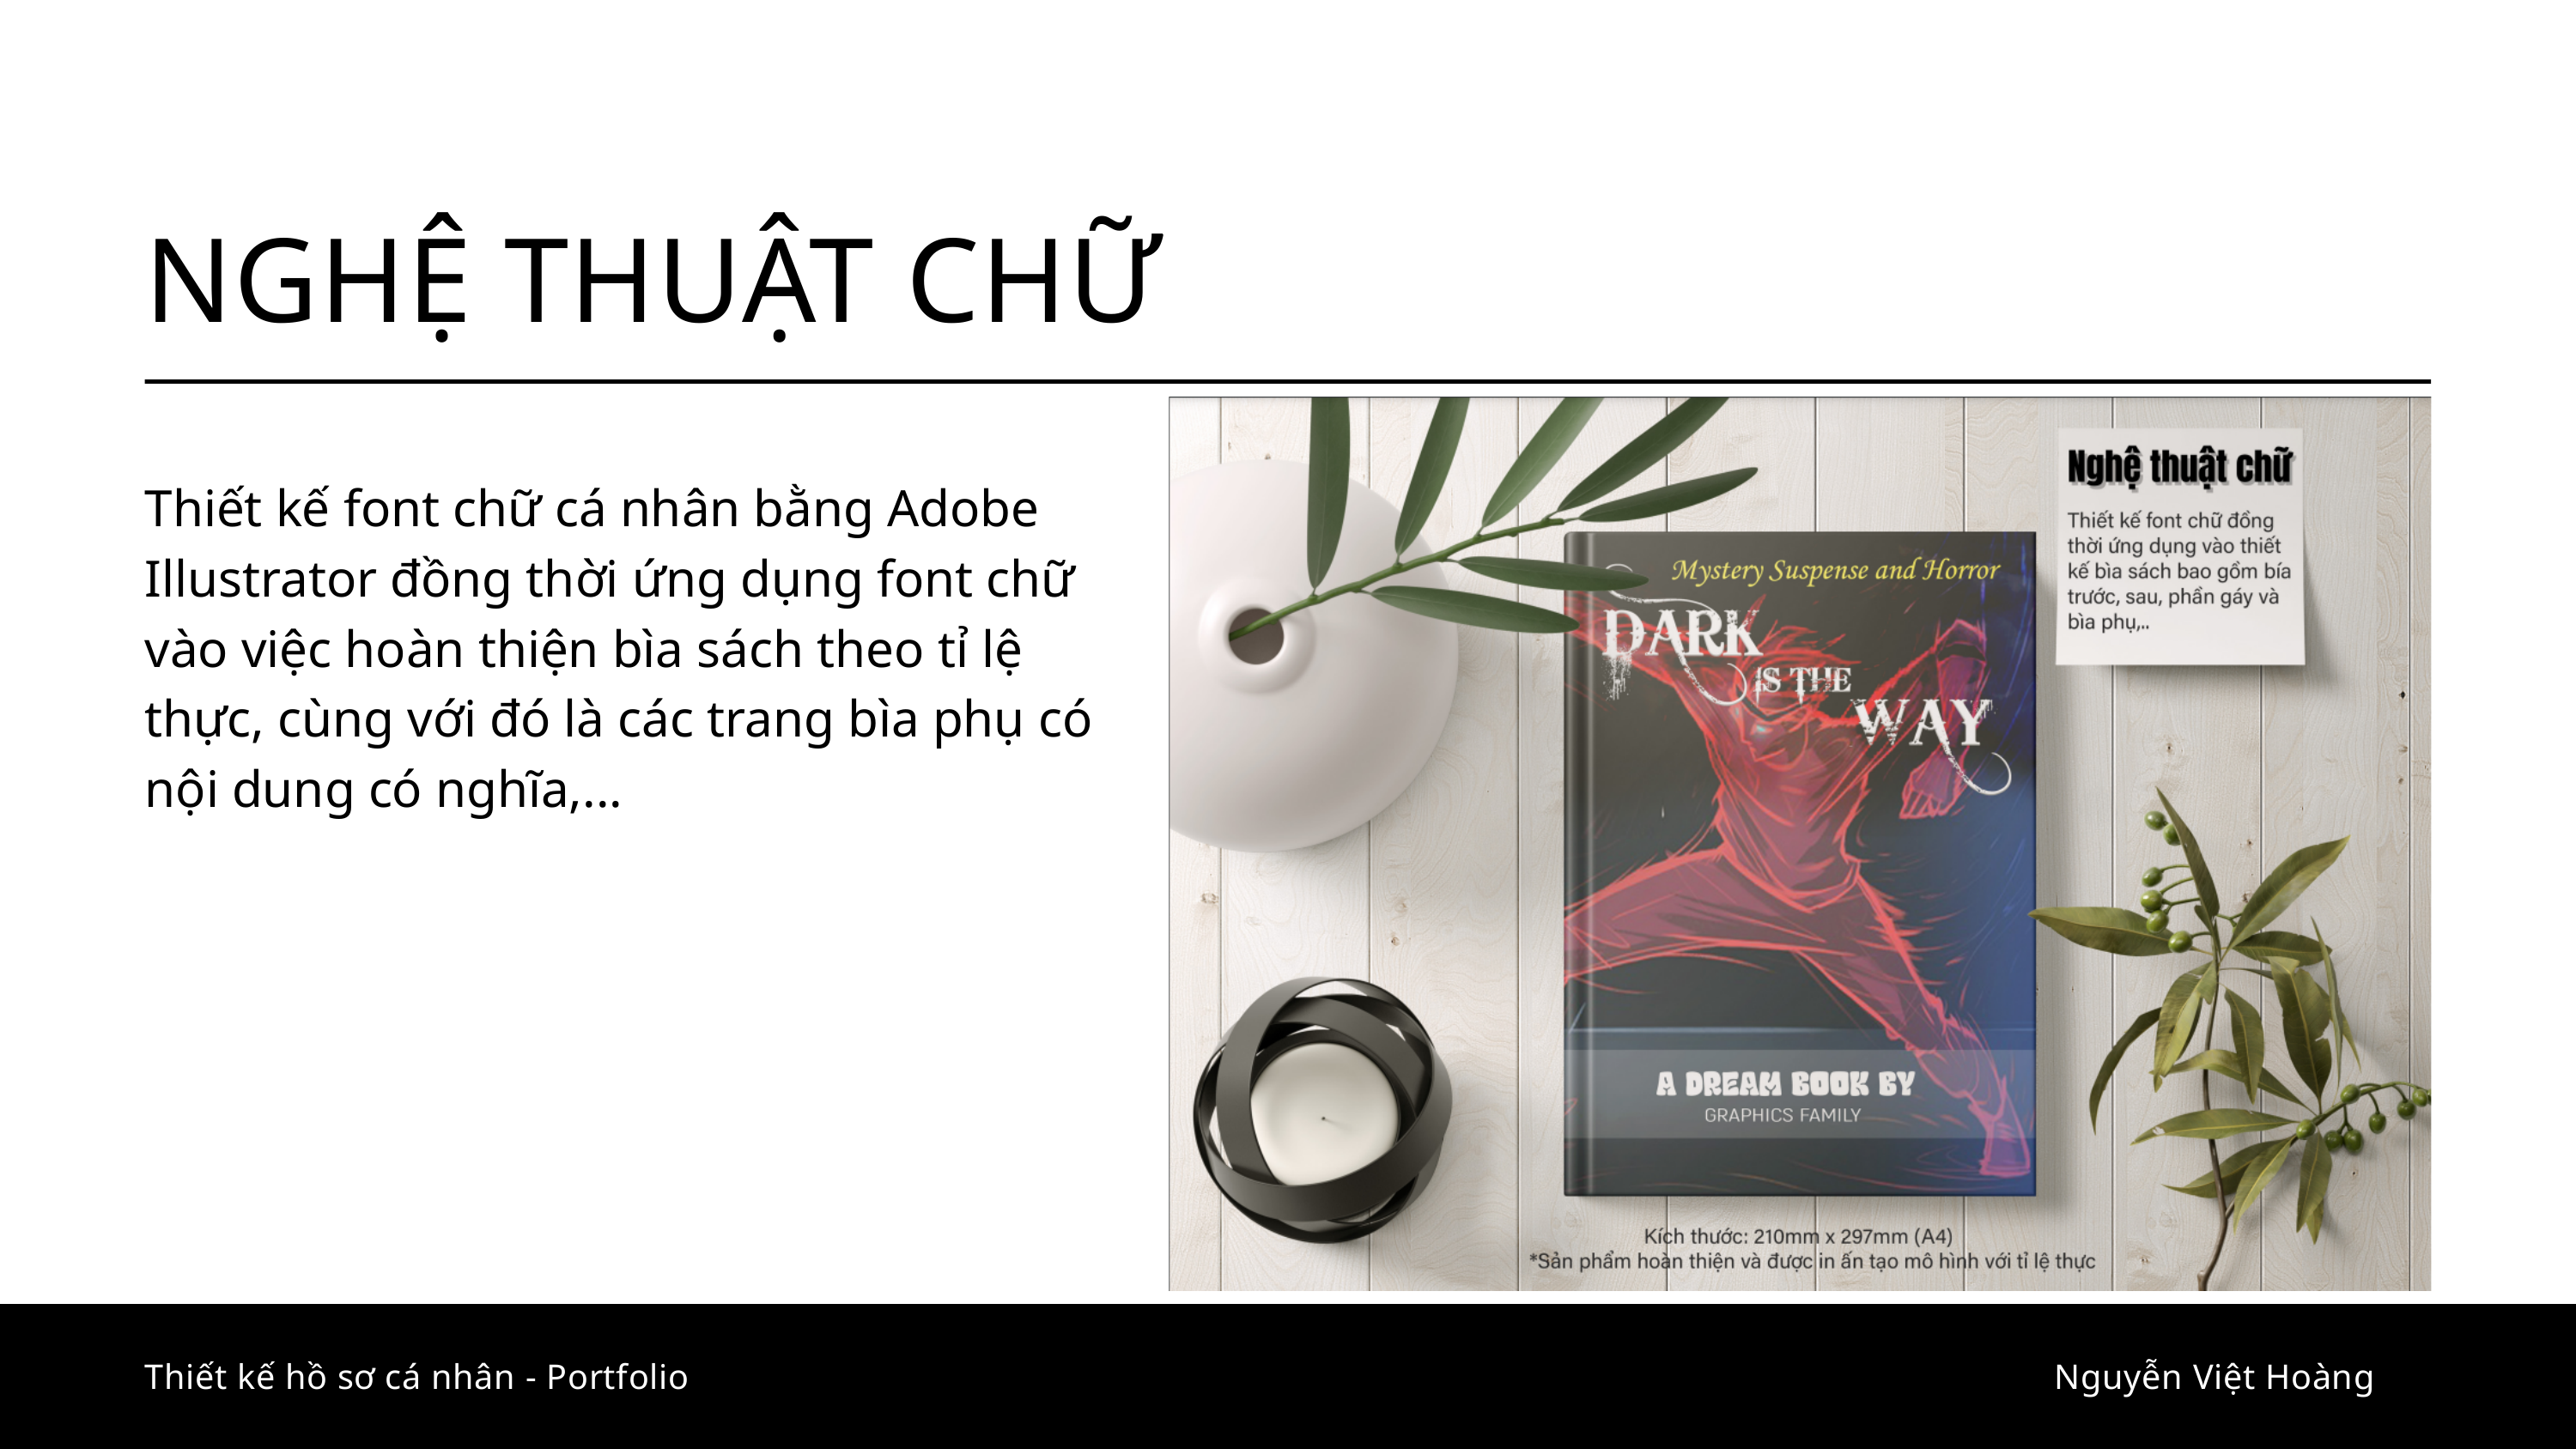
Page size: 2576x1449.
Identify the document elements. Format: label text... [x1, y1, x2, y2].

text_box [1169, 397, 2432, 1291]
text_box NGHỆ THUẬT CHỮ [144, 213, 1532, 346]
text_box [0, 1303, 2576, 1449]
text_box Thiết kế font chữ cá nhân bằng Adobe Illustrator đồng thời ứng dụng font chữ vào việc hoàn thiện bìa sách theo tỉ lệ thực, cùng với đó là các trang bìa phụ có nội dung có nghĩa,... [144, 466, 1119, 818]
